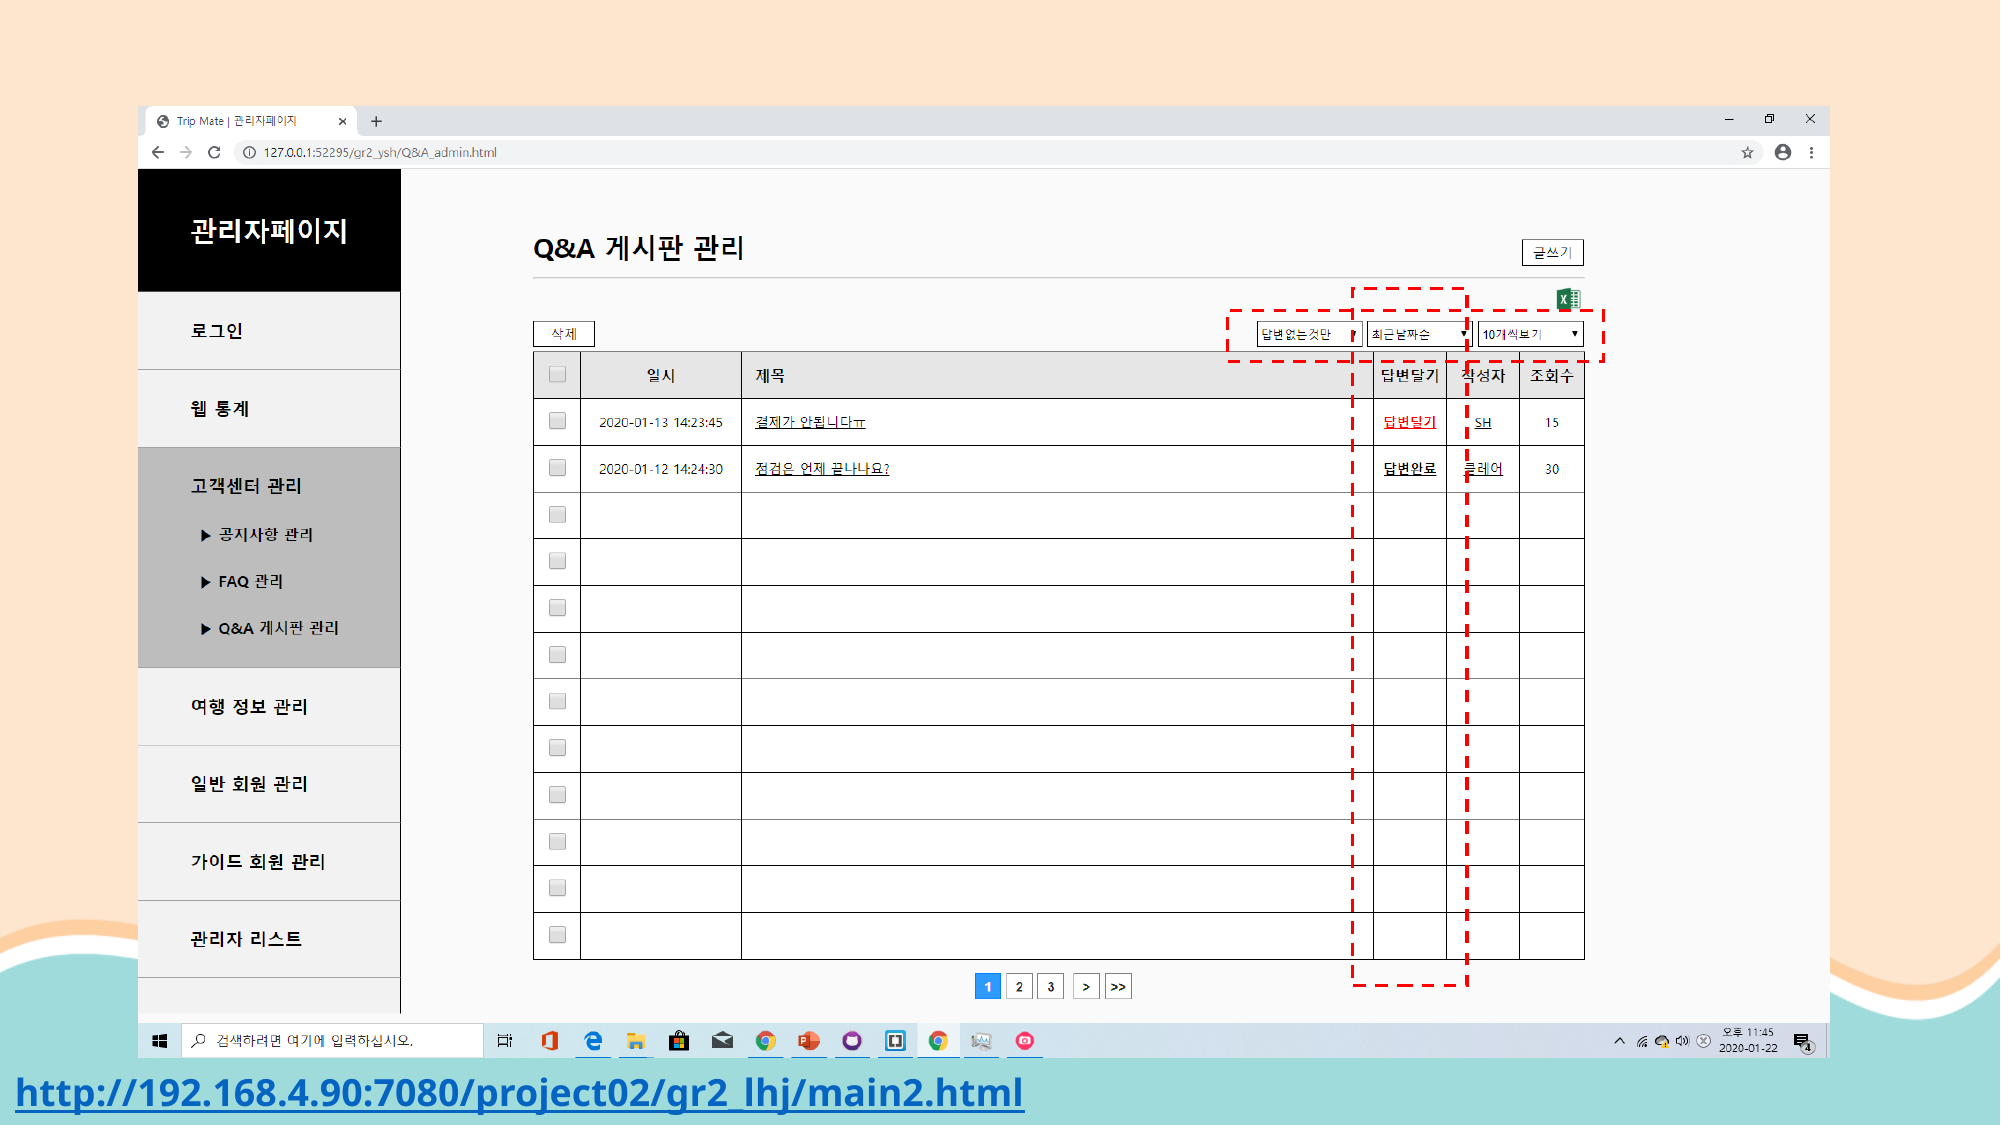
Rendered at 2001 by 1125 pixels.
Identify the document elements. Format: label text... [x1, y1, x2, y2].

text_box http://192.168.4.90:7080/project02/gr2_lhj/main2.html [0, 1061, 1110, 1125]
picture [0, 0, 2000, 1125]
